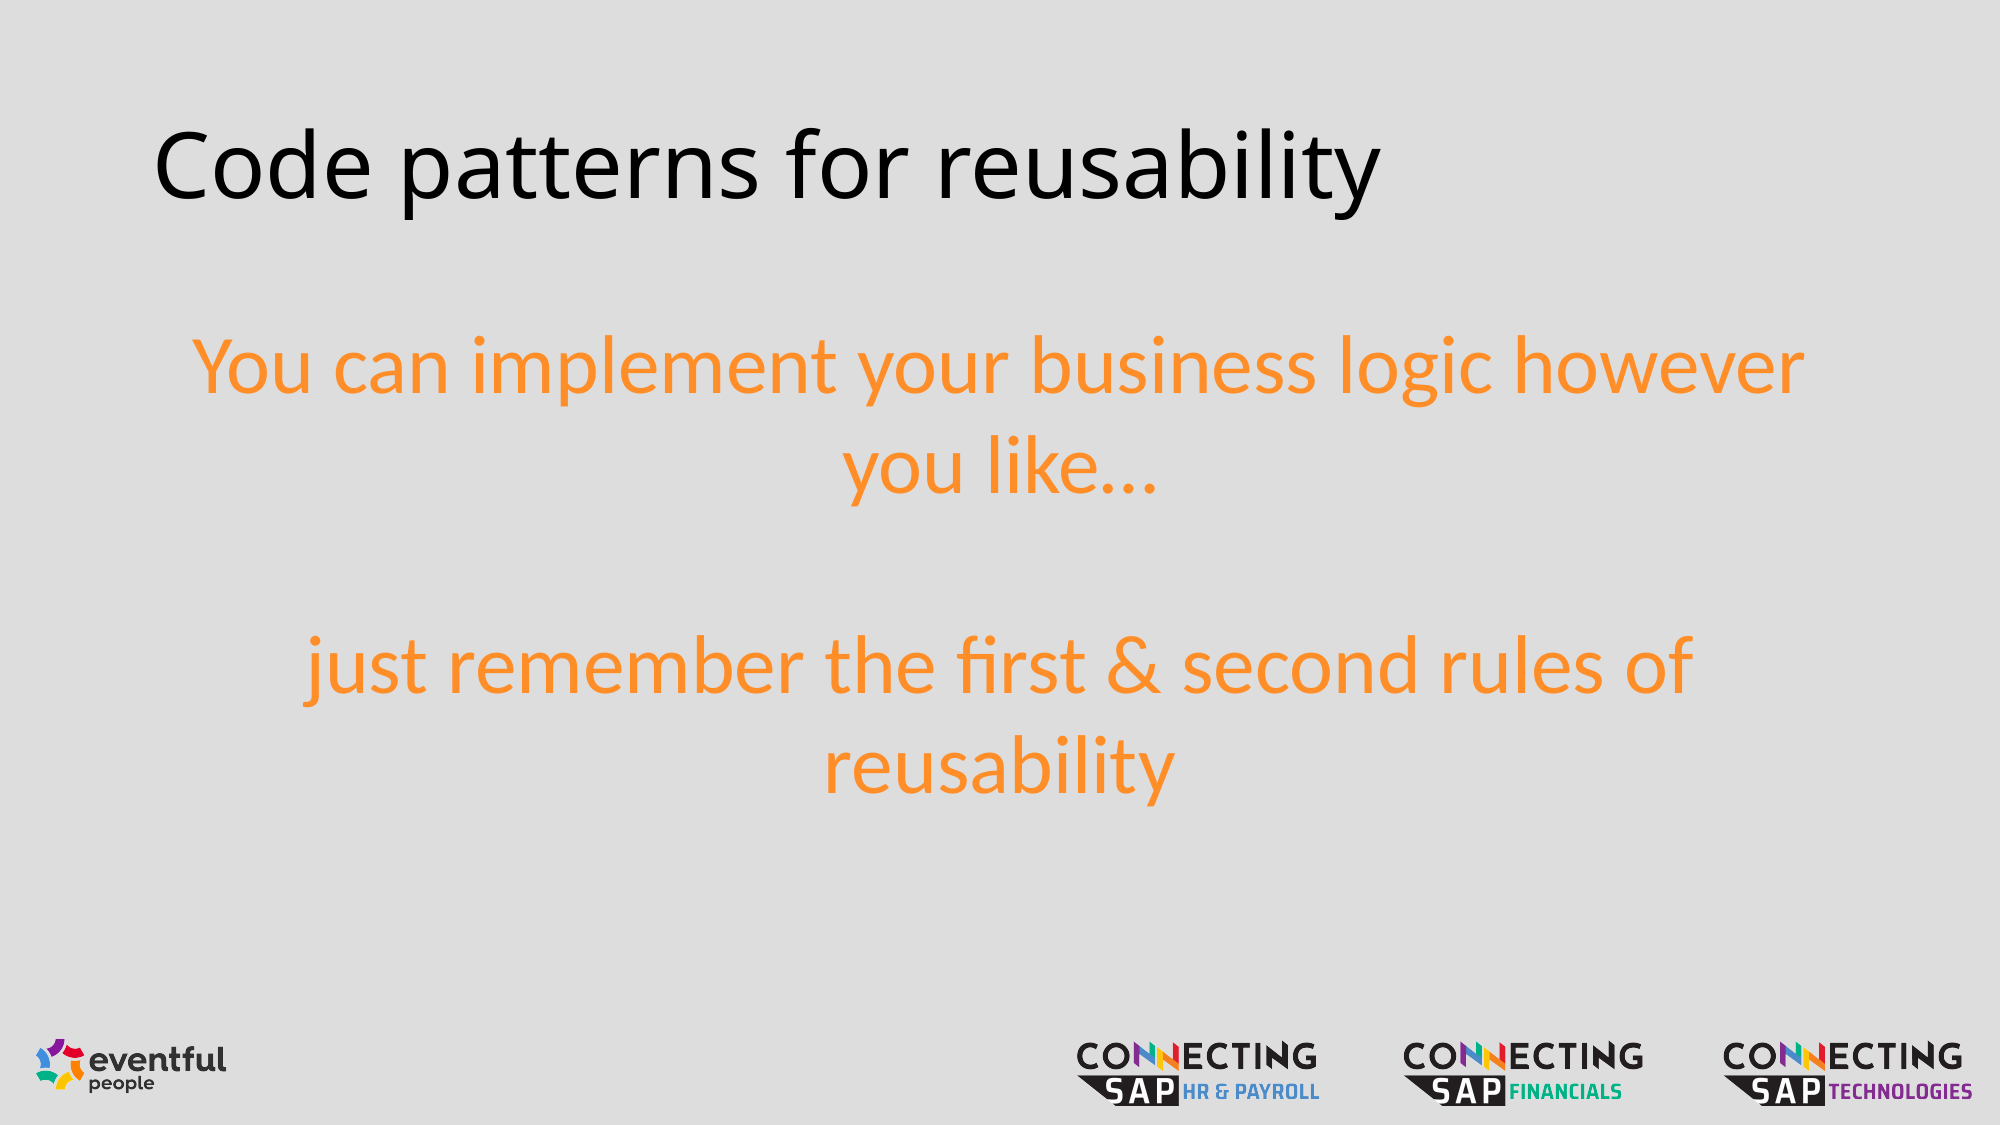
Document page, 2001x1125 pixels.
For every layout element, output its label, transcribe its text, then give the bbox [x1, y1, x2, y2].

picture [1370, 1020, 1676, 1125]
title Code patterns for reusability [137, 59, 1863, 278]
picture [1045, 1020, 1351, 1125]
picture [17, 1020, 245, 1112]
text_box You can implement your business logic however you like… just remember the first & second rules of reusability [112, 302, 1888, 818]
picture [1695, 1020, 2000, 1125]
